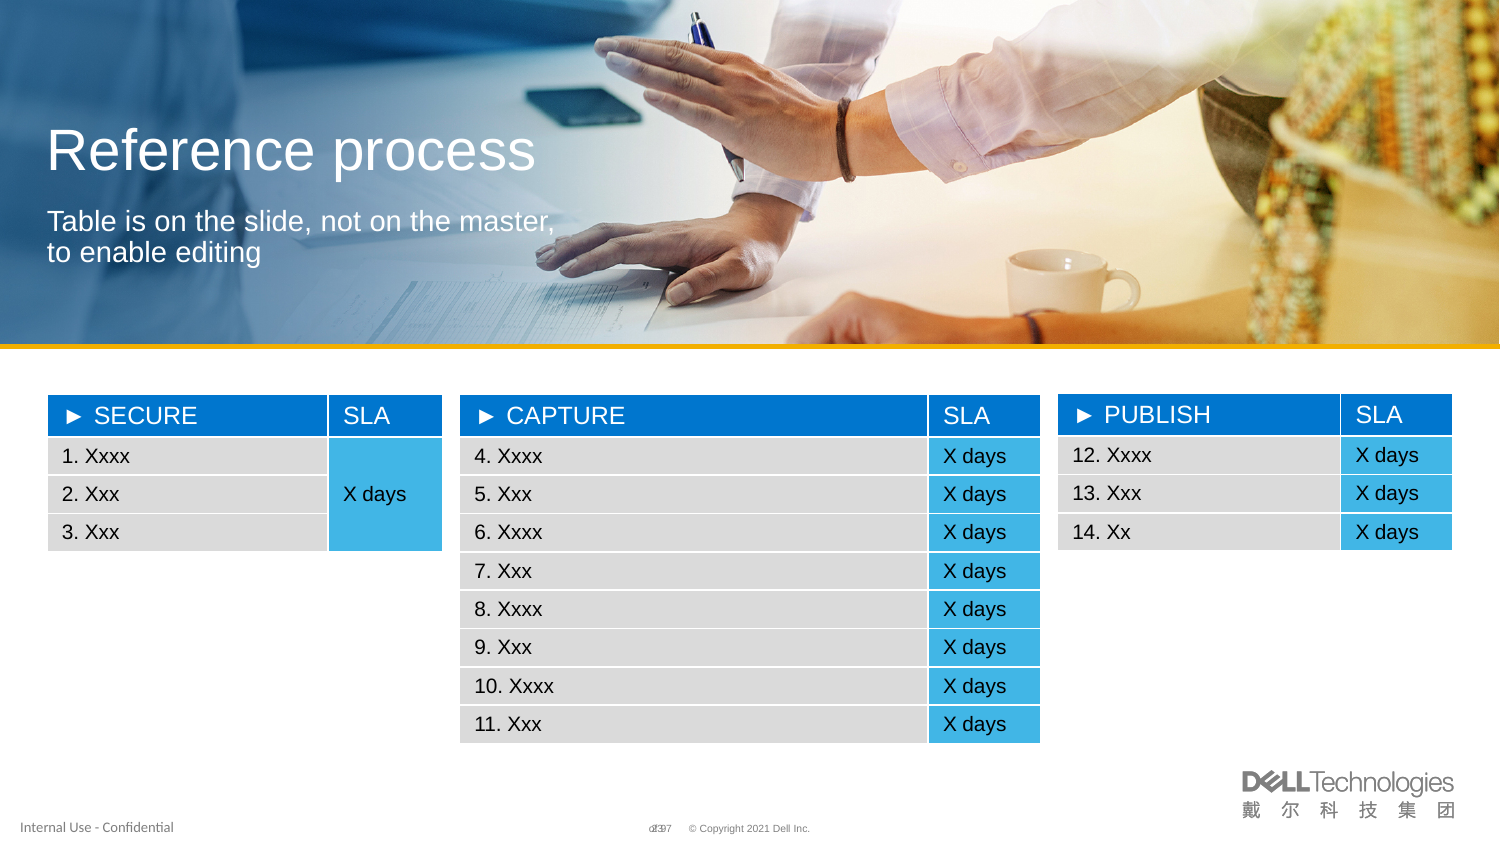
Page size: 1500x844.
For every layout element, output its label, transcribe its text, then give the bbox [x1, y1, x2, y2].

table_header SLA [929, 395, 1040, 436]
table_cell 14. Xx [1058, 514, 1340, 550]
table_cell X days [929, 438, 1040, 474]
table_cell 5. Xxx [460, 476, 927, 513]
table_header ► CAPTURE [460, 395, 927, 436]
picture [1153, 769, 1500, 820]
subtitle Table is on the slide, not on the master, to enable editing [46, 206, 582, 270]
table_header ► SECURE [48, 395, 327, 436]
table_cell X days [929, 476, 1040, 513]
table_cell 12. Xxxx [1058, 437, 1340, 474]
table_cell X days [929, 668, 1040, 704]
table_cell 6. Xxxx [460, 514, 927, 551]
table_cell X days [929, 706, 1040, 743]
table_cell 3. Xxx [48, 514, 327, 551]
table_cell 2. Xxx [48, 476, 327, 513]
title Reference process [46, 56, 582, 184]
table_header SLA [1341, 394, 1452, 435]
table_cell X days [929, 629, 1040, 666]
picture [0, 0, 1499, 344]
table_cell 10. Xxxx [460, 668, 927, 704]
table_cell X days [1341, 475, 1452, 512]
table_cell 4. Xxxx [460, 438, 927, 474]
table_cell 8. Xxxx [460, 591, 927, 628]
table_cell X days [929, 514, 1040, 551]
table_cell X days [1341, 437, 1452, 474]
table_cell X days [929, 591, 1040, 628]
table_cell 7. Xxx [460, 553, 927, 589]
table_cell 9. Xxx [460, 629, 927, 666]
table_cell 13. Xxx [1058, 475, 1340, 512]
table_cell 11. Xxx [460, 706, 927, 743]
table_cell X days [929, 553, 1040, 589]
table_cell X days [1341, 514, 1452, 550]
table_header ► PUBLISH [1058, 394, 1340, 435]
table_header SLA [329, 395, 442, 436]
table_cell X days [329, 438, 442, 551]
table_cell 1. Xxxx [48, 438, 327, 474]
